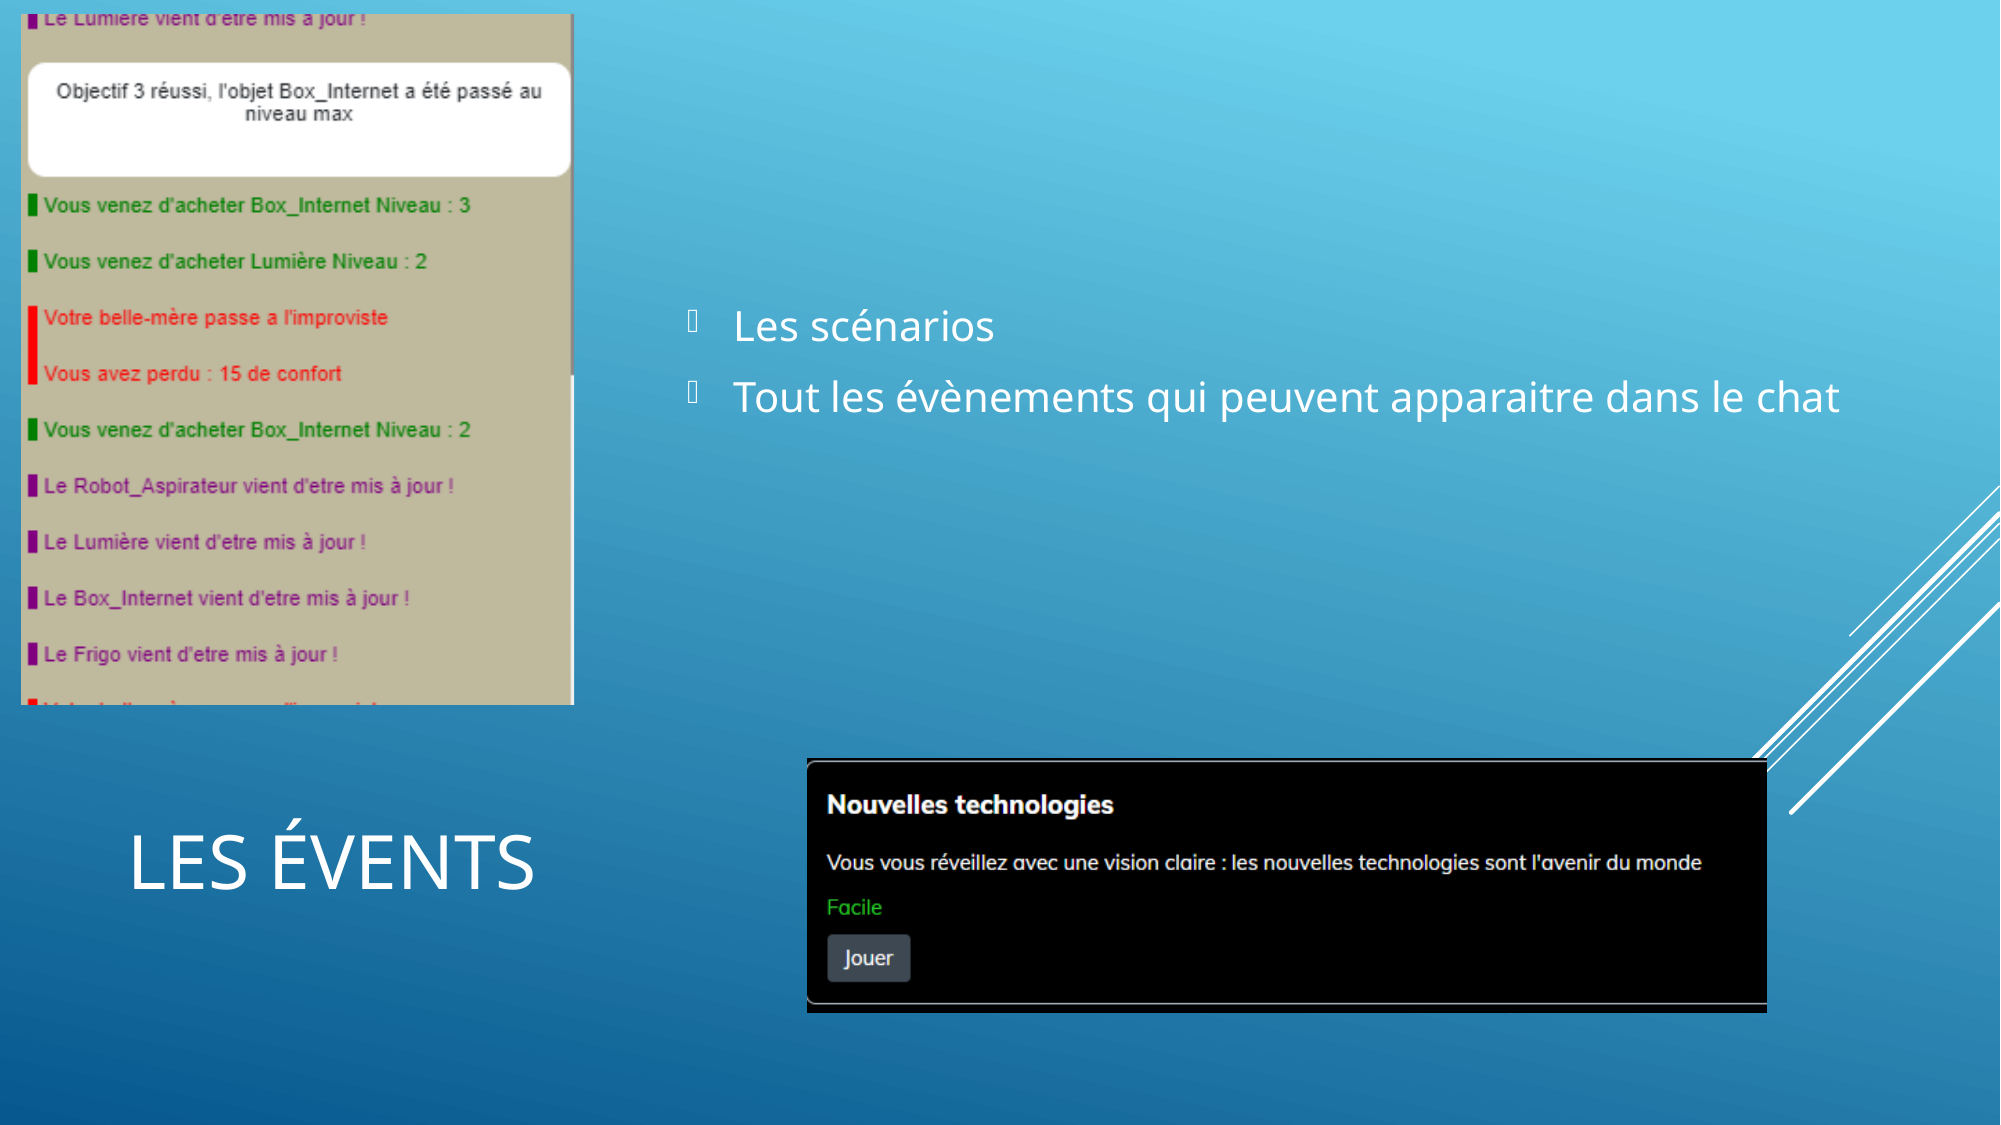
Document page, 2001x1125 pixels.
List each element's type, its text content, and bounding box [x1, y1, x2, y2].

picture [807, 758, 1767, 1014]
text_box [1510, 485, 2000, 1013]
text_box [0, 0, 2000, 1125]
list Les scénarios Tout les évènements qui peuvent apparaitre dans le chat [672, 63, 1902, 657]
picture [20, 14, 575, 705]
title Les évents [112, 736, 1350, 984]
